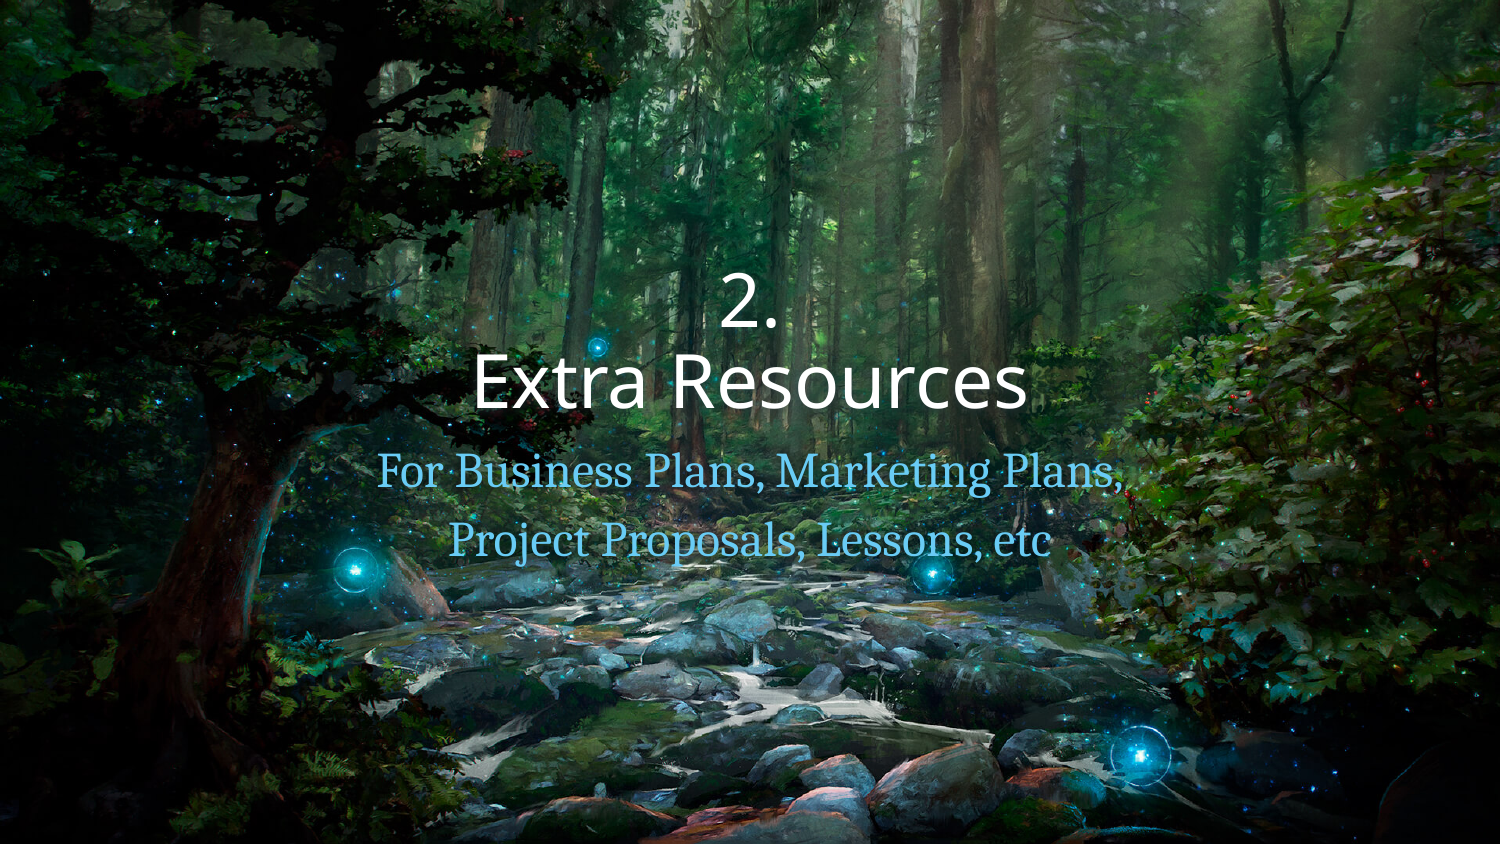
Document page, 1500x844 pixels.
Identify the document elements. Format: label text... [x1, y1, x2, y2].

picture [0, 0, 1500, 844]
subtitle For Business Plans, Marketing Plans, Project Proposals, Lessons, etc [140, 428, 1360, 494]
title 2. Extra Resources [140, 349, 1360, 425]
